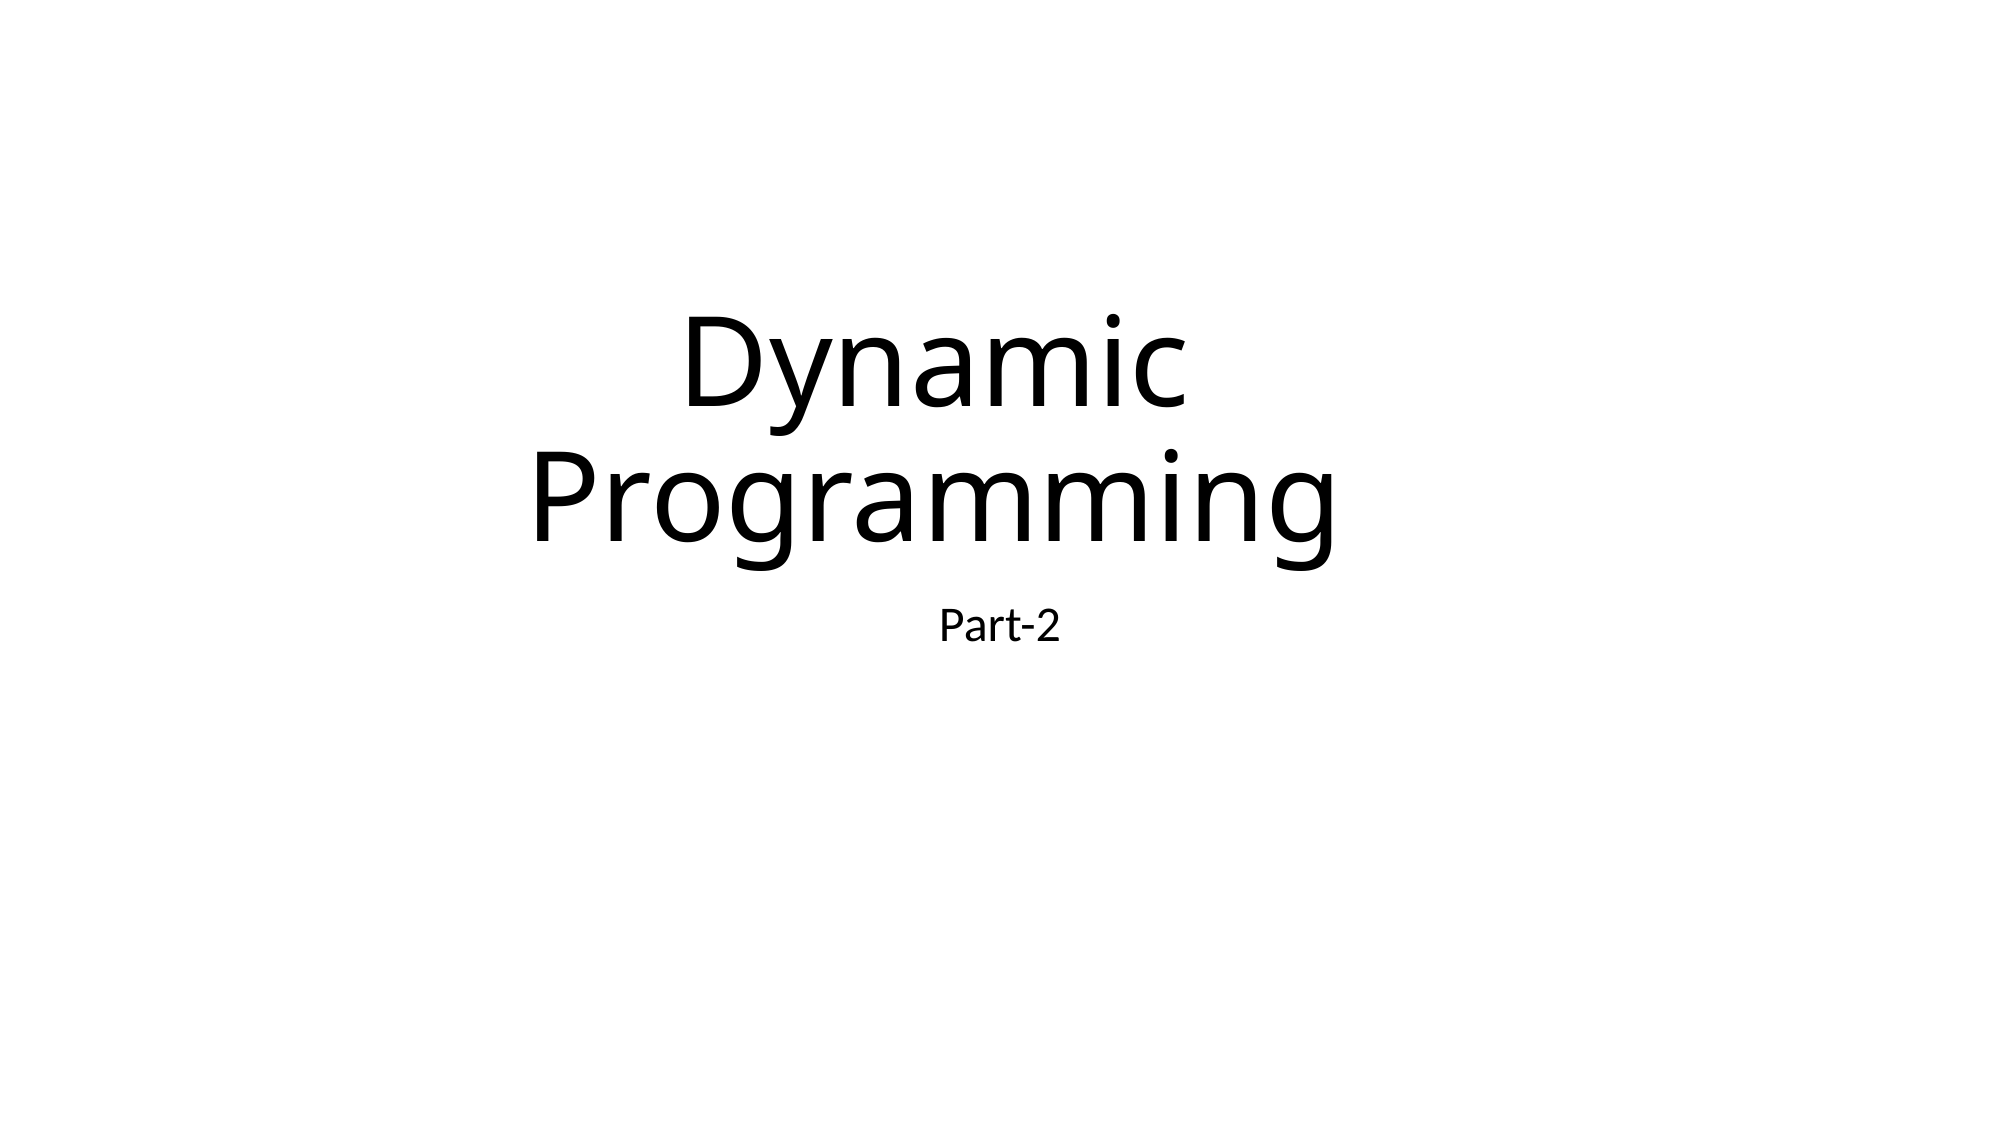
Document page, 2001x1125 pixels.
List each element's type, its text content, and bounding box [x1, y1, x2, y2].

title Dynamic Programming [249, 373, 1618, 576]
subtitle Part-2 [249, 590, 1750, 863]
